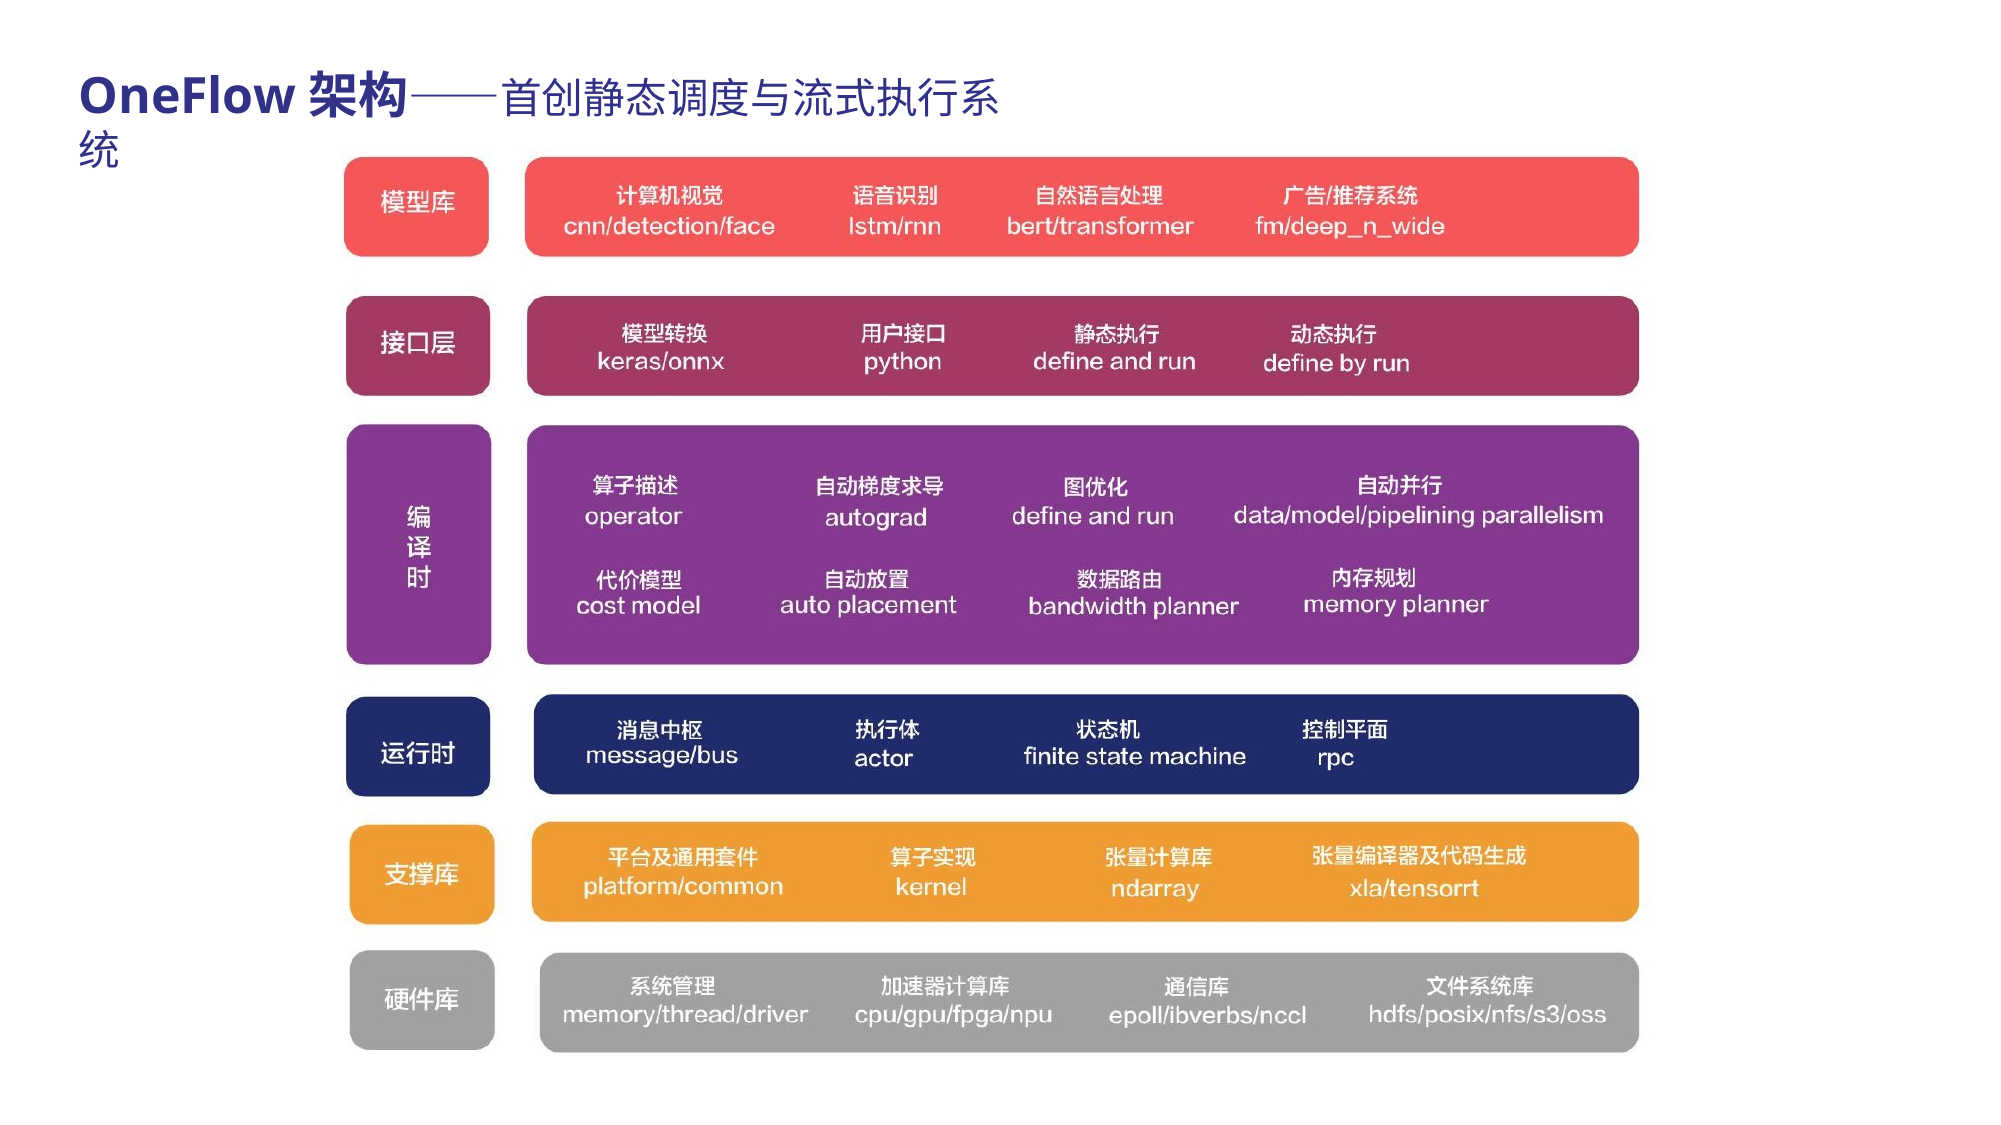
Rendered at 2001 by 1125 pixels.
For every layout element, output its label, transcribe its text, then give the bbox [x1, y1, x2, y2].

title OneFlow架构——首创静态调度与流式执行系统 [76, 61, 1043, 252]
picture [340, 148, 1653, 1053]
